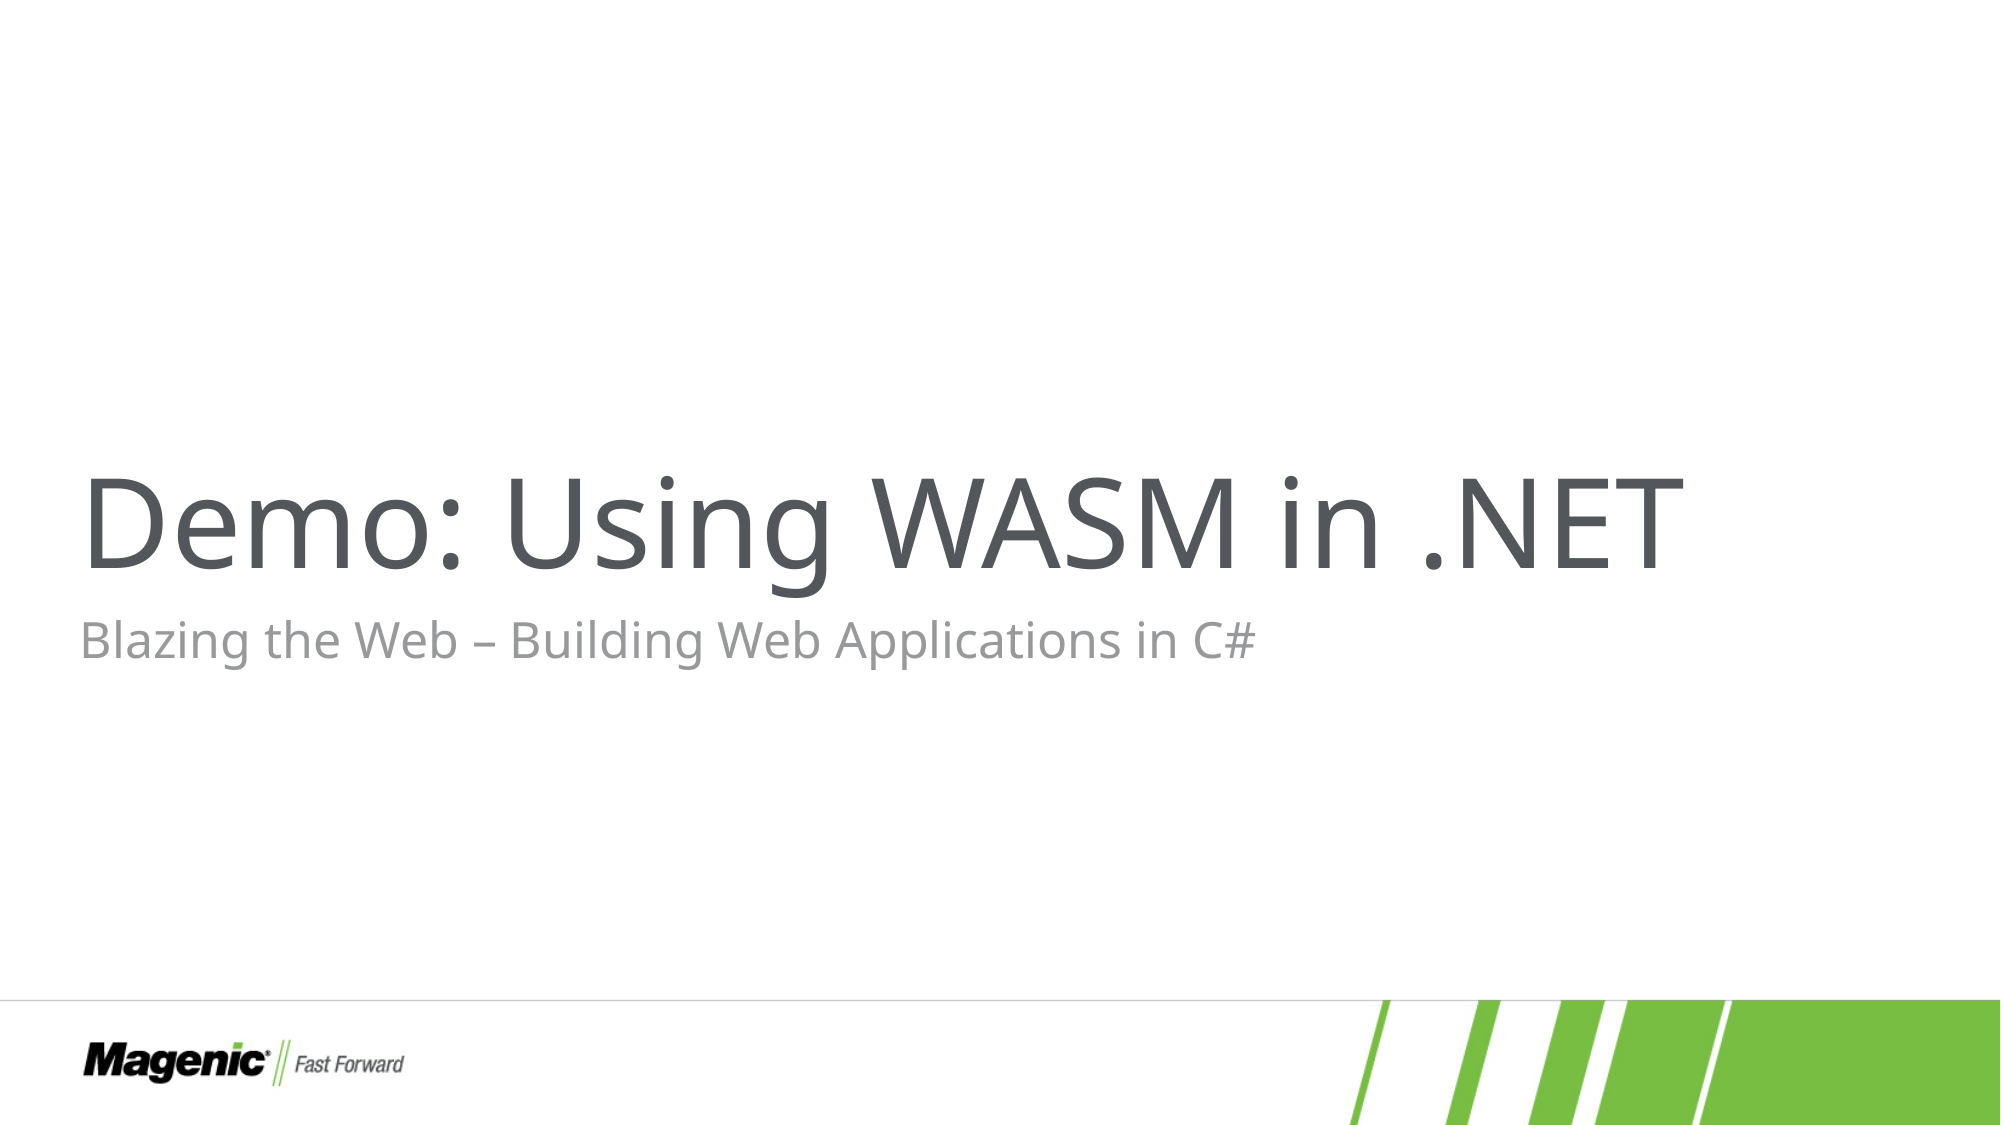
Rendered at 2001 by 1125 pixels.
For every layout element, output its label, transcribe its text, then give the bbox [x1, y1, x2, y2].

picture [0, 0, 2001, 1125]
title Demo: Using WASM in .NET [64, 41, 1940, 604]
list Blazing the Web – Building Web Applications in C# [64, 607, 1940, 939]
